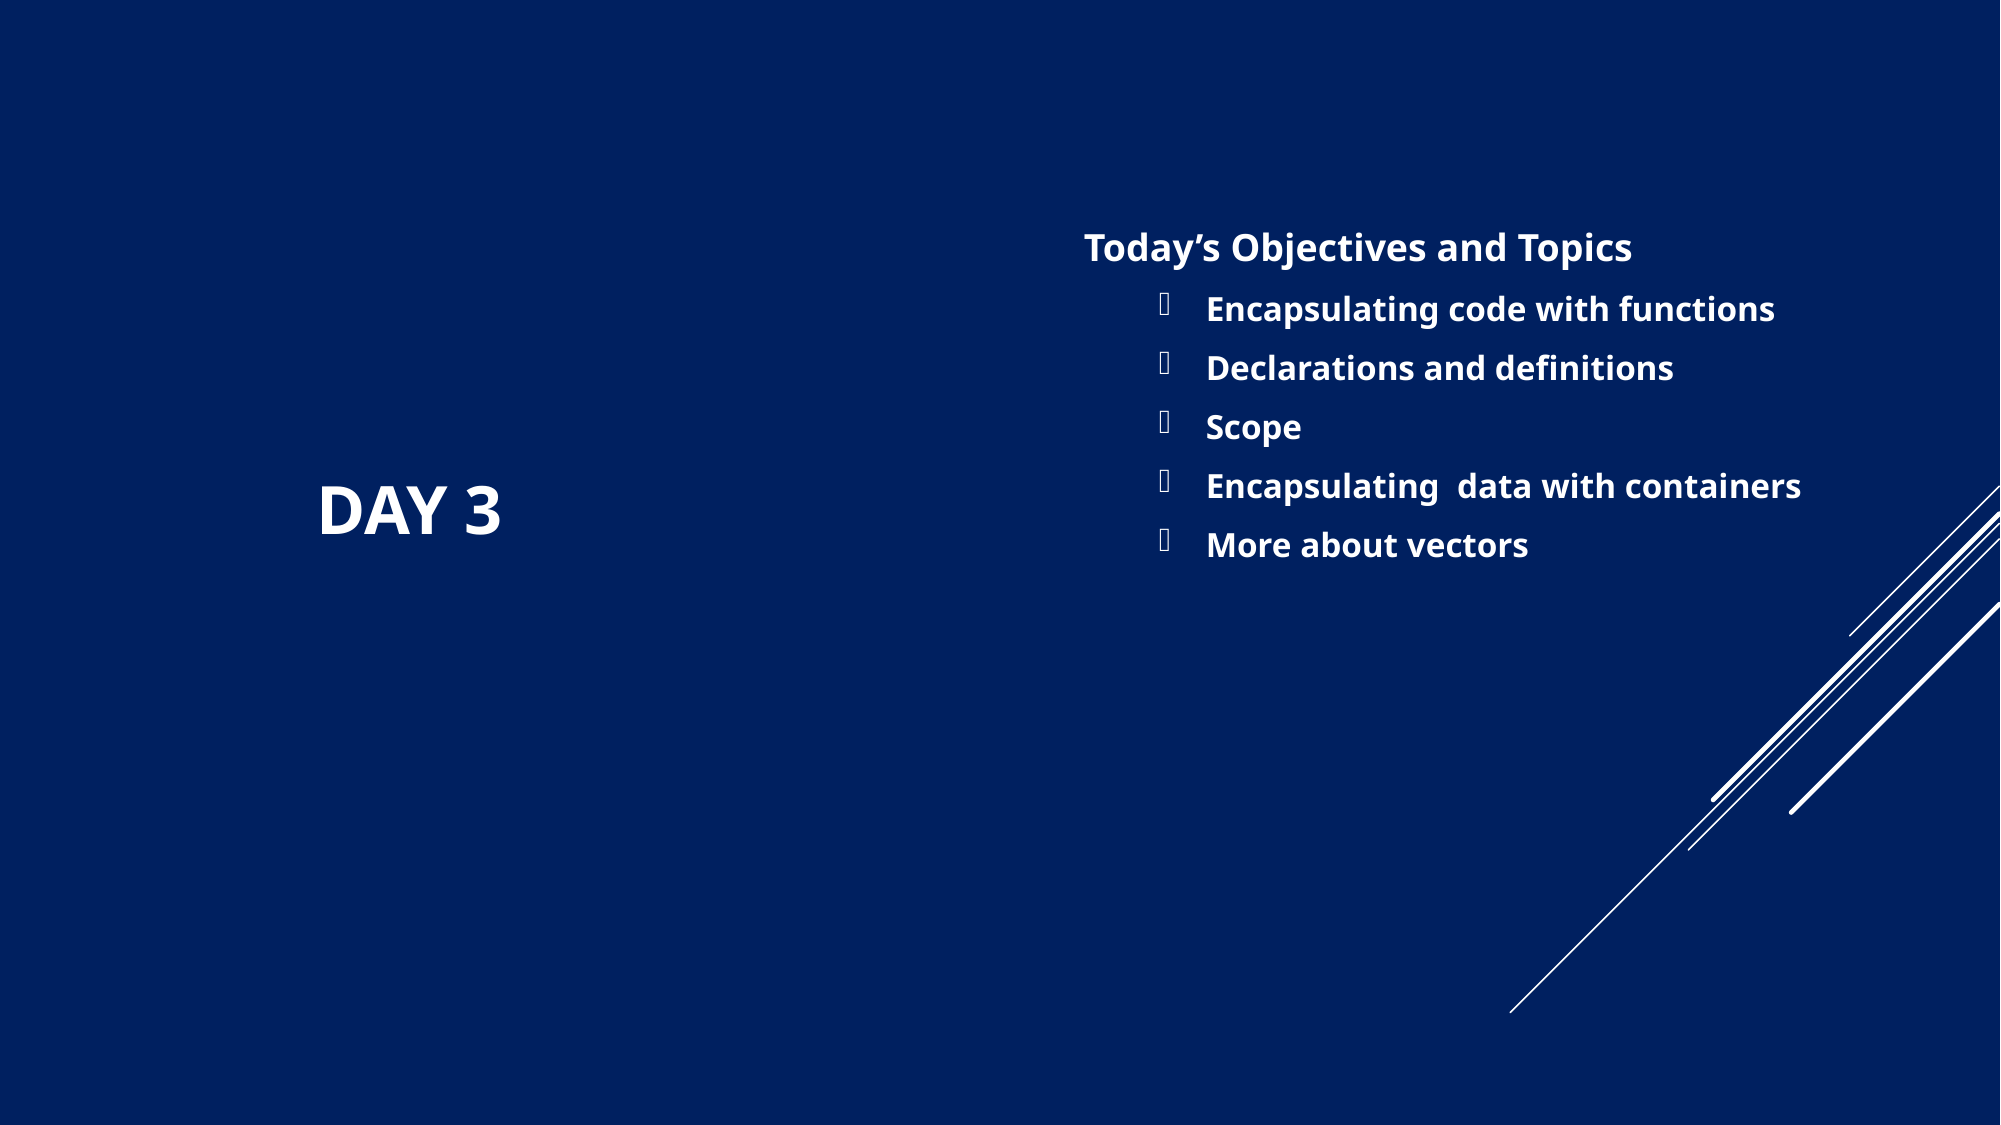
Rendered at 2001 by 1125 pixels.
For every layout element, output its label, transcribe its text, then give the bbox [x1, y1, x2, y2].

list Today’s Objectives and Topics Encapsulating code with functions Declarations and definitions Scope Encapsulating data with containers More about vectors [1069, 112, 1849, 1000]
title DAY 3 [301, 112, 909, 984]
